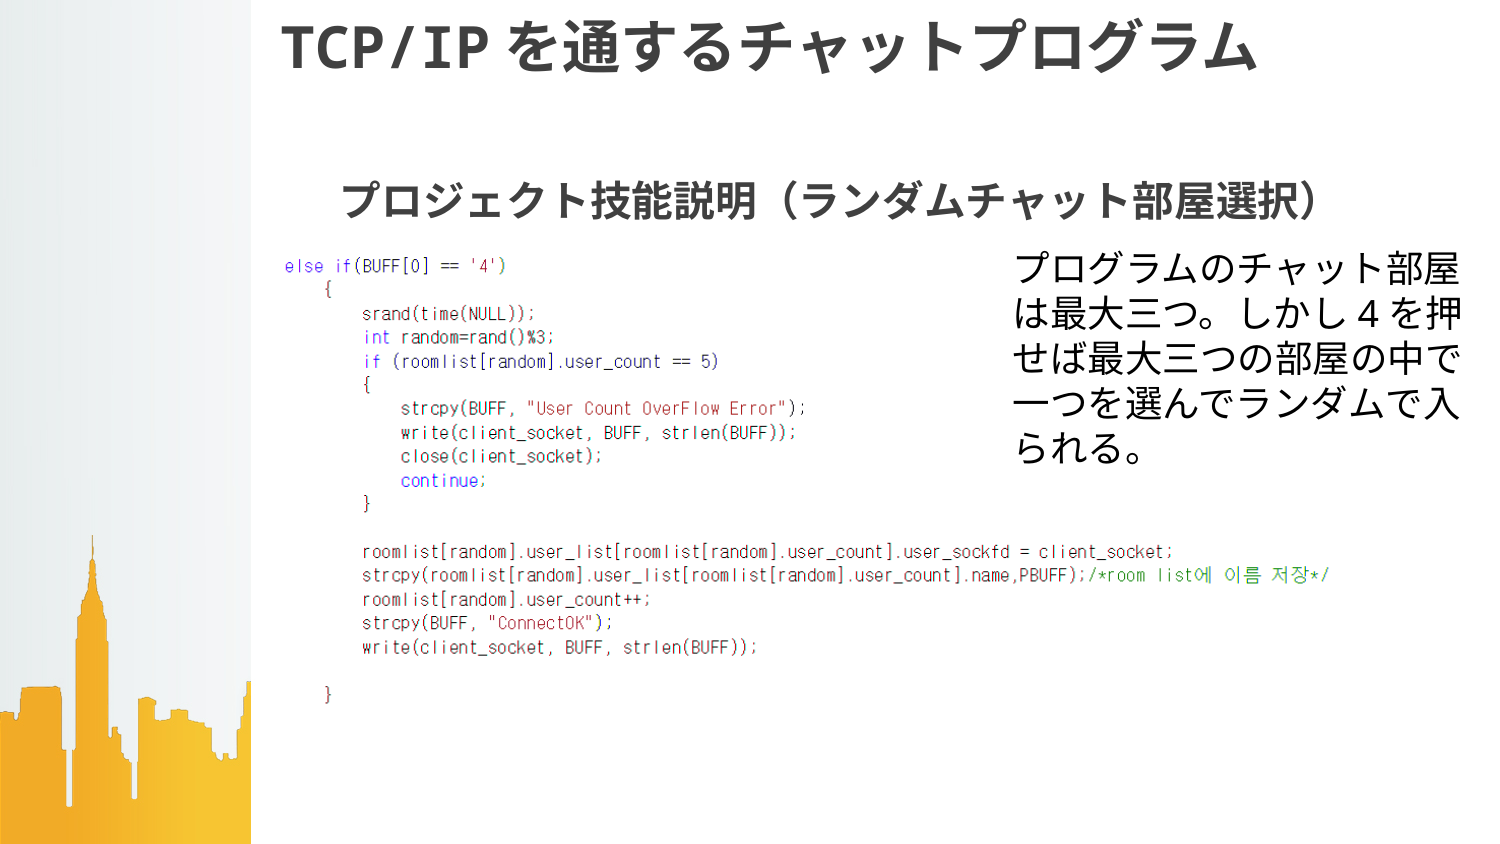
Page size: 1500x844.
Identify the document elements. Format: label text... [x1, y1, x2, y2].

list プロジェクト技能説明（ランダムチャット部屋選択） [324, 161, 1459, 238]
picture [0, 0, 1500, 844]
title TCP/IPを通するチャットプログラム [265, 0, 1500, 92]
text_box プログラムのチャット部屋は最大三つ。しかし4を押せば最大三つの部屋の中で一つを選んでランダムで入られる。 [998, 237, 1483, 478]
